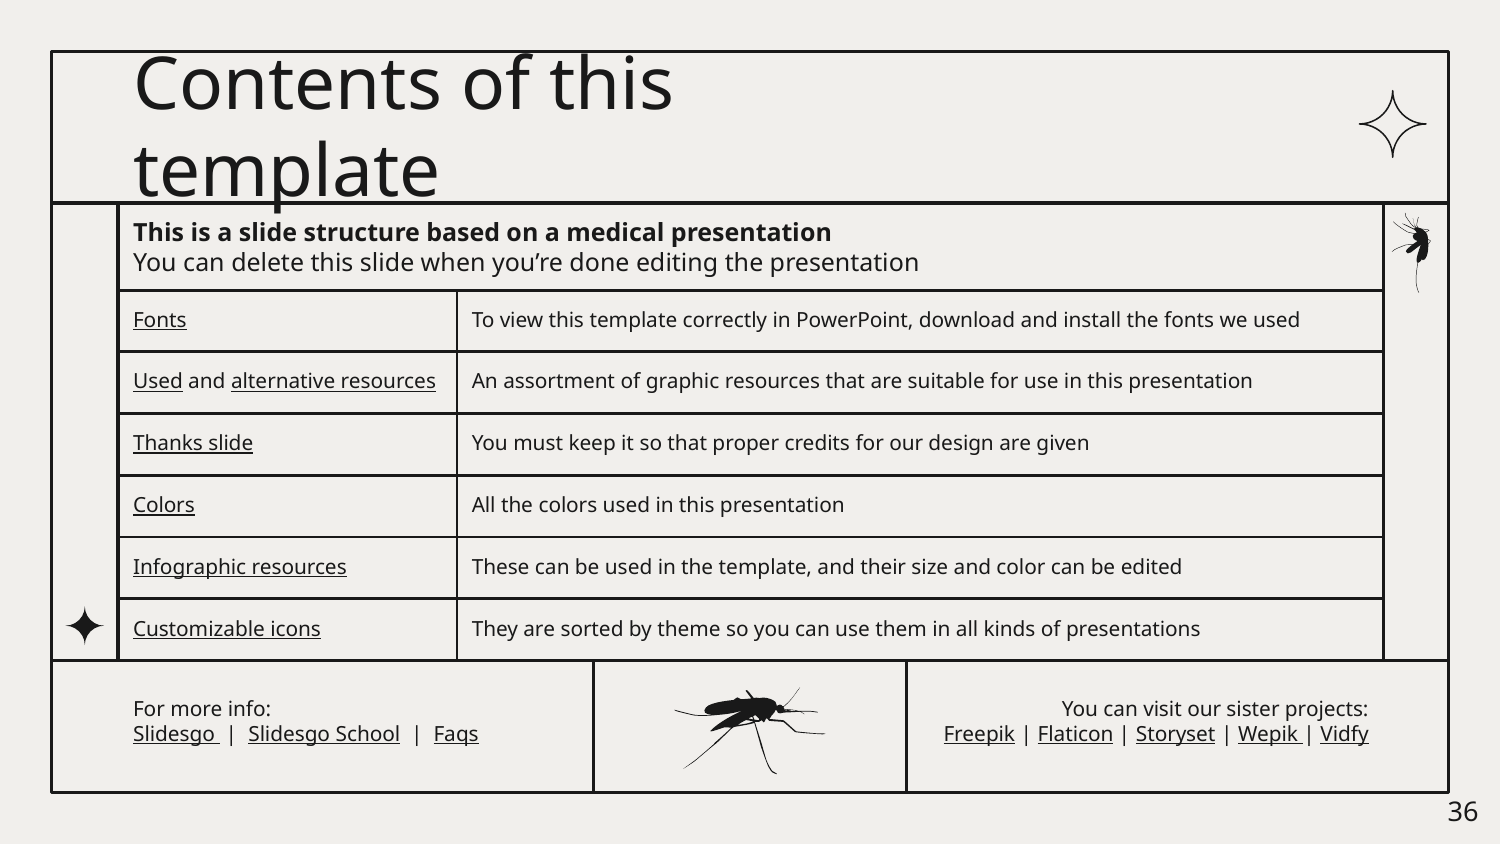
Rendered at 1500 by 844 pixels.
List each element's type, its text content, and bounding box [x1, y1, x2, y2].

table_cell Colors [119, 477, 456, 536]
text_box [1371, 233, 1452, 273]
text_box This is a slide structure based on a medical presentation You can delete this slide when you’re done editing the presentation [118, 201, 1382, 281]
table_cell You must keep it so that proper credits for our design are given [458, 415, 1383, 474]
text_box [1359, 90, 1427, 158]
table_cell Customizable icons [119, 600, 456, 660]
text_box You can visit our sister projects: Freepik | Flaticon | Storyset | Wepik | Vidfy [908, 680, 1384, 757]
table_cell They are sorted by theme so you can use them in all kinds of presentations [458, 600, 1383, 660]
slide_number ‹#› [1403, 779, 1494, 844]
table_cell Thanks slide [119, 415, 456, 474]
table_cell These can be used in the template, and their size and color can be edited [458, 538, 1383, 597]
table_header To view this template correctly in PowerPoint, download and install the fonts we used [458, 299, 1383, 350]
text_box [674, 687, 826, 775]
table_cell Used and alternative resources [119, 353, 456, 412]
text_box For more info: Slidesgo | Slidesgo School | Faqs [118, 680, 594, 757]
table_cell All the colors used in this presentation [458, 477, 1383, 536]
title Contents of this template [118, 88, 1000, 160]
table_cell An assortment of graphic resources that are suitable for use in this presentation [458, 353, 1383, 412]
table_header Fonts [119, 297, 456, 350]
text_box [65, 606, 105, 646]
table_cell Infographic resources [119, 538, 456, 597]
